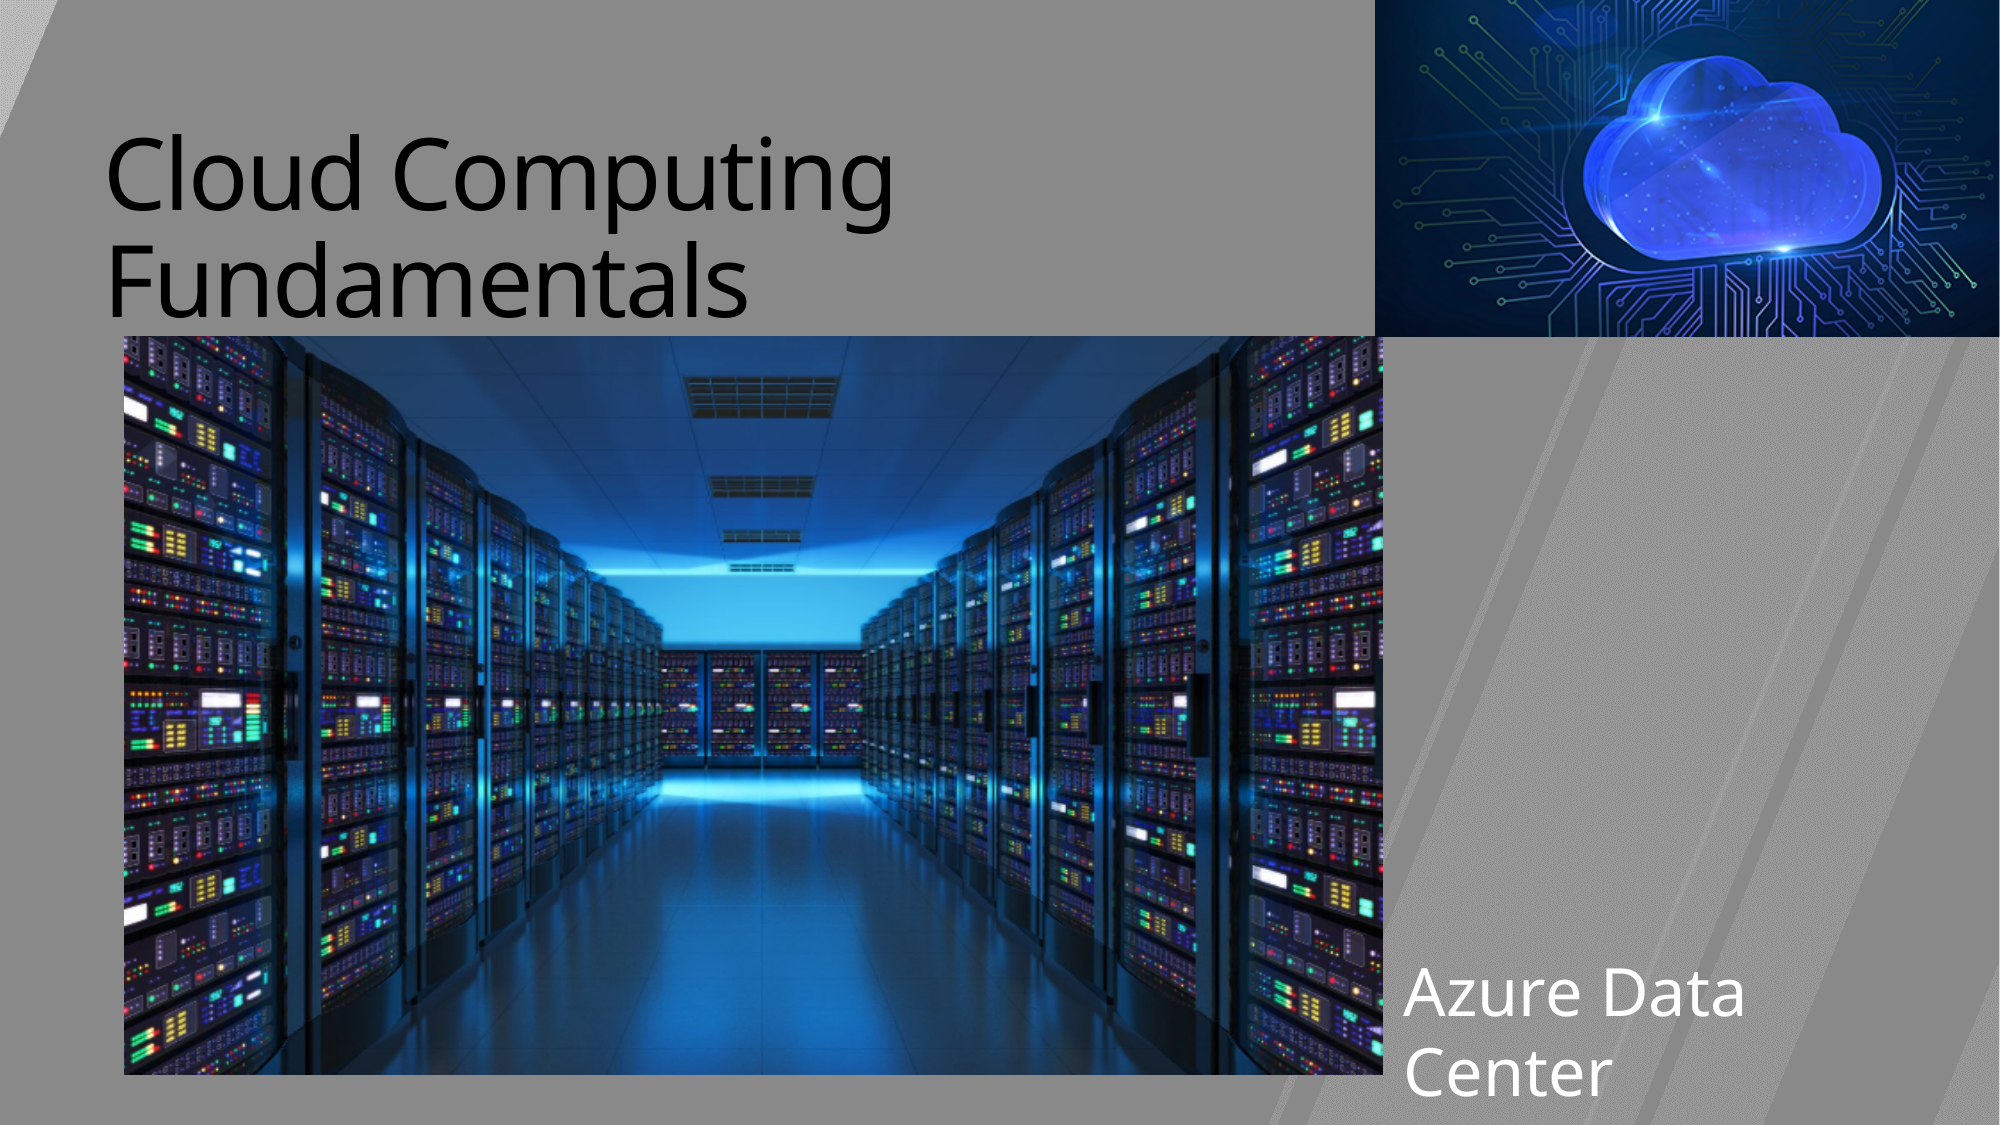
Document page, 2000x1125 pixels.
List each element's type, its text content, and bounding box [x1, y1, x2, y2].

title Cloud Computing Fundamentals [103, 106, 1369, 357]
text_box Azure Data Center [1403, 549, 1938, 1110]
picture [0, 0, 2000, 1125]
